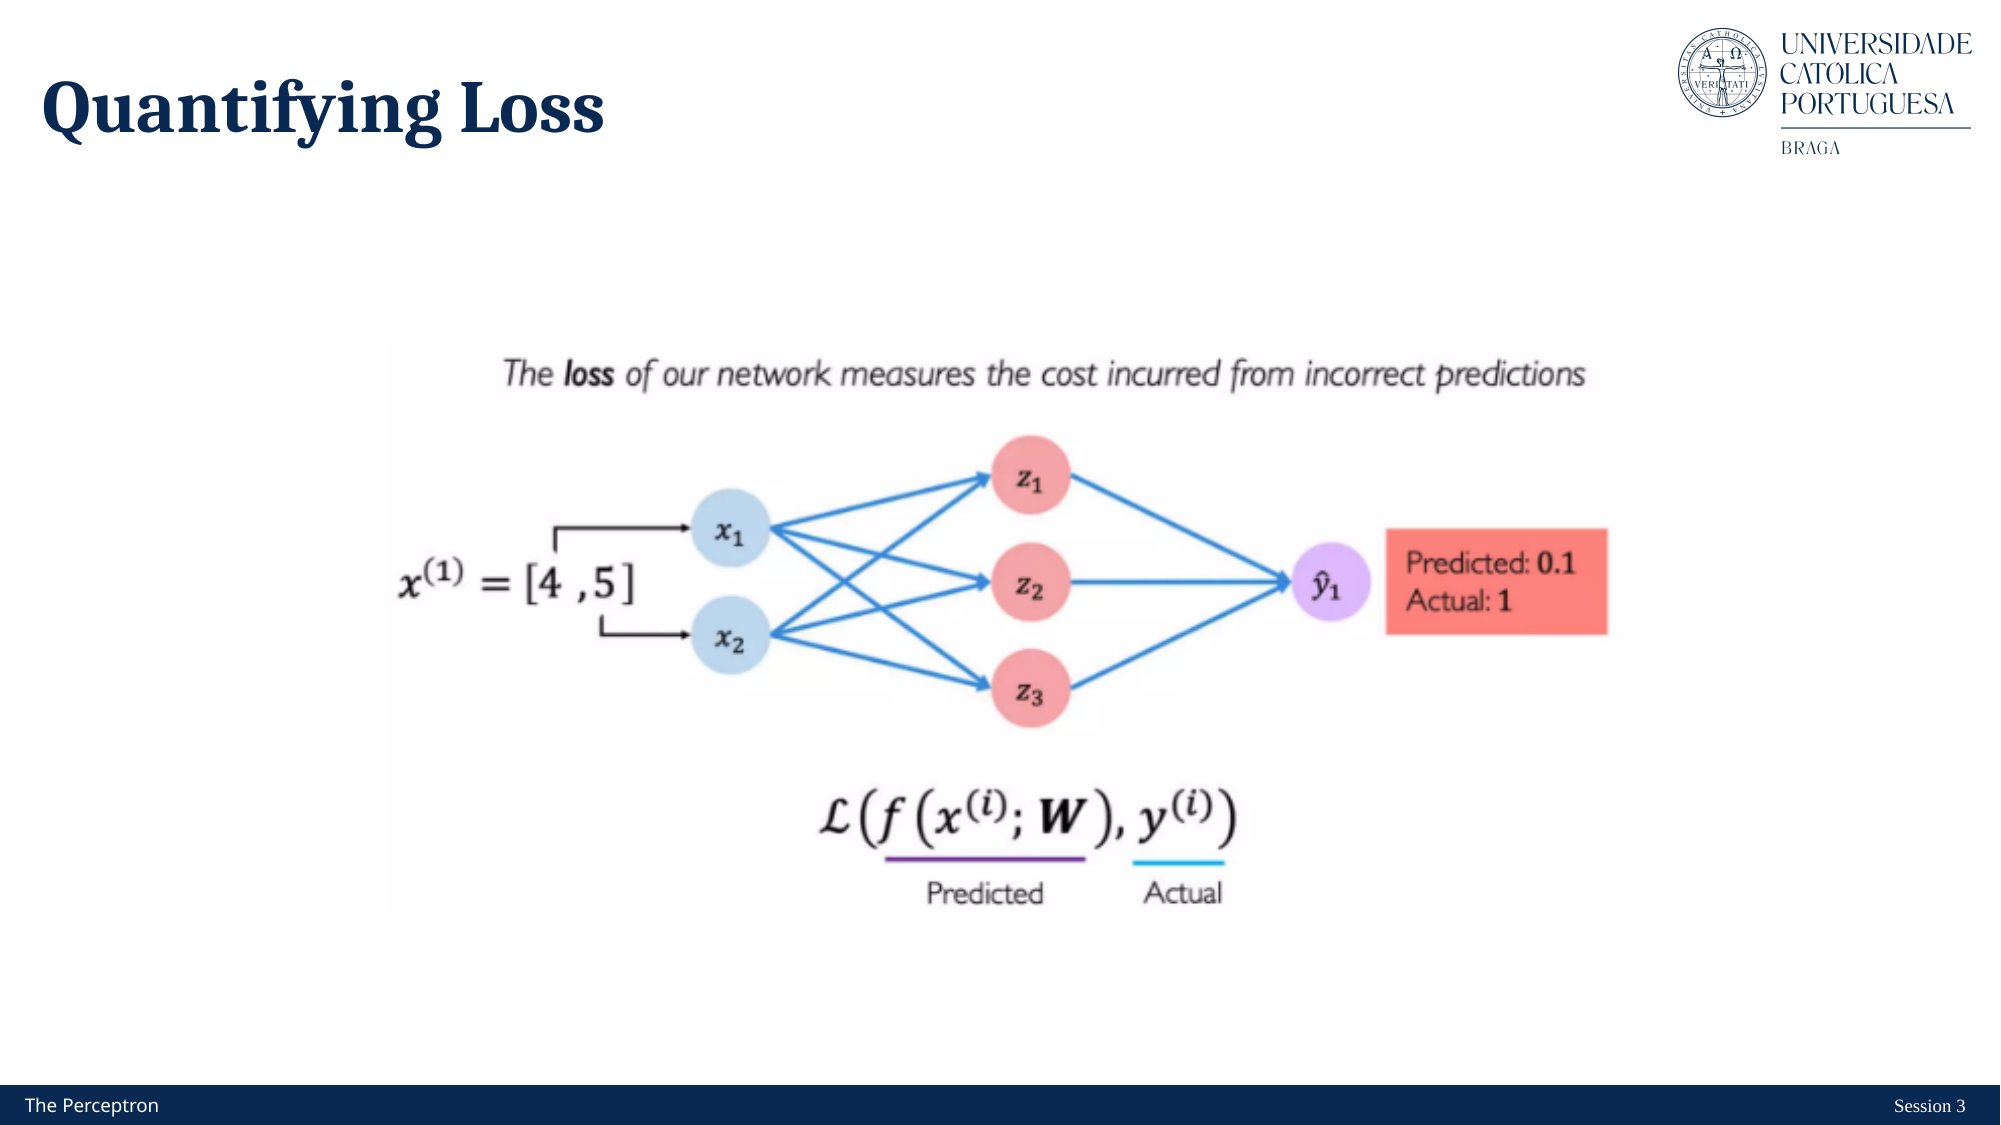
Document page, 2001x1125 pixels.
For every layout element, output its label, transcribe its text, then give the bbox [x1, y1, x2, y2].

text_box Session 3 [865, 1086, 1981, 1125]
text_box [0, 1085, 2000, 1125]
picture [1672, 18, 1982, 163]
text_box The Perceptron [9, 1086, 865, 1125]
picture [386, 343, 1691, 913]
title Quantifying Loss [27, 0, 1753, 218]
